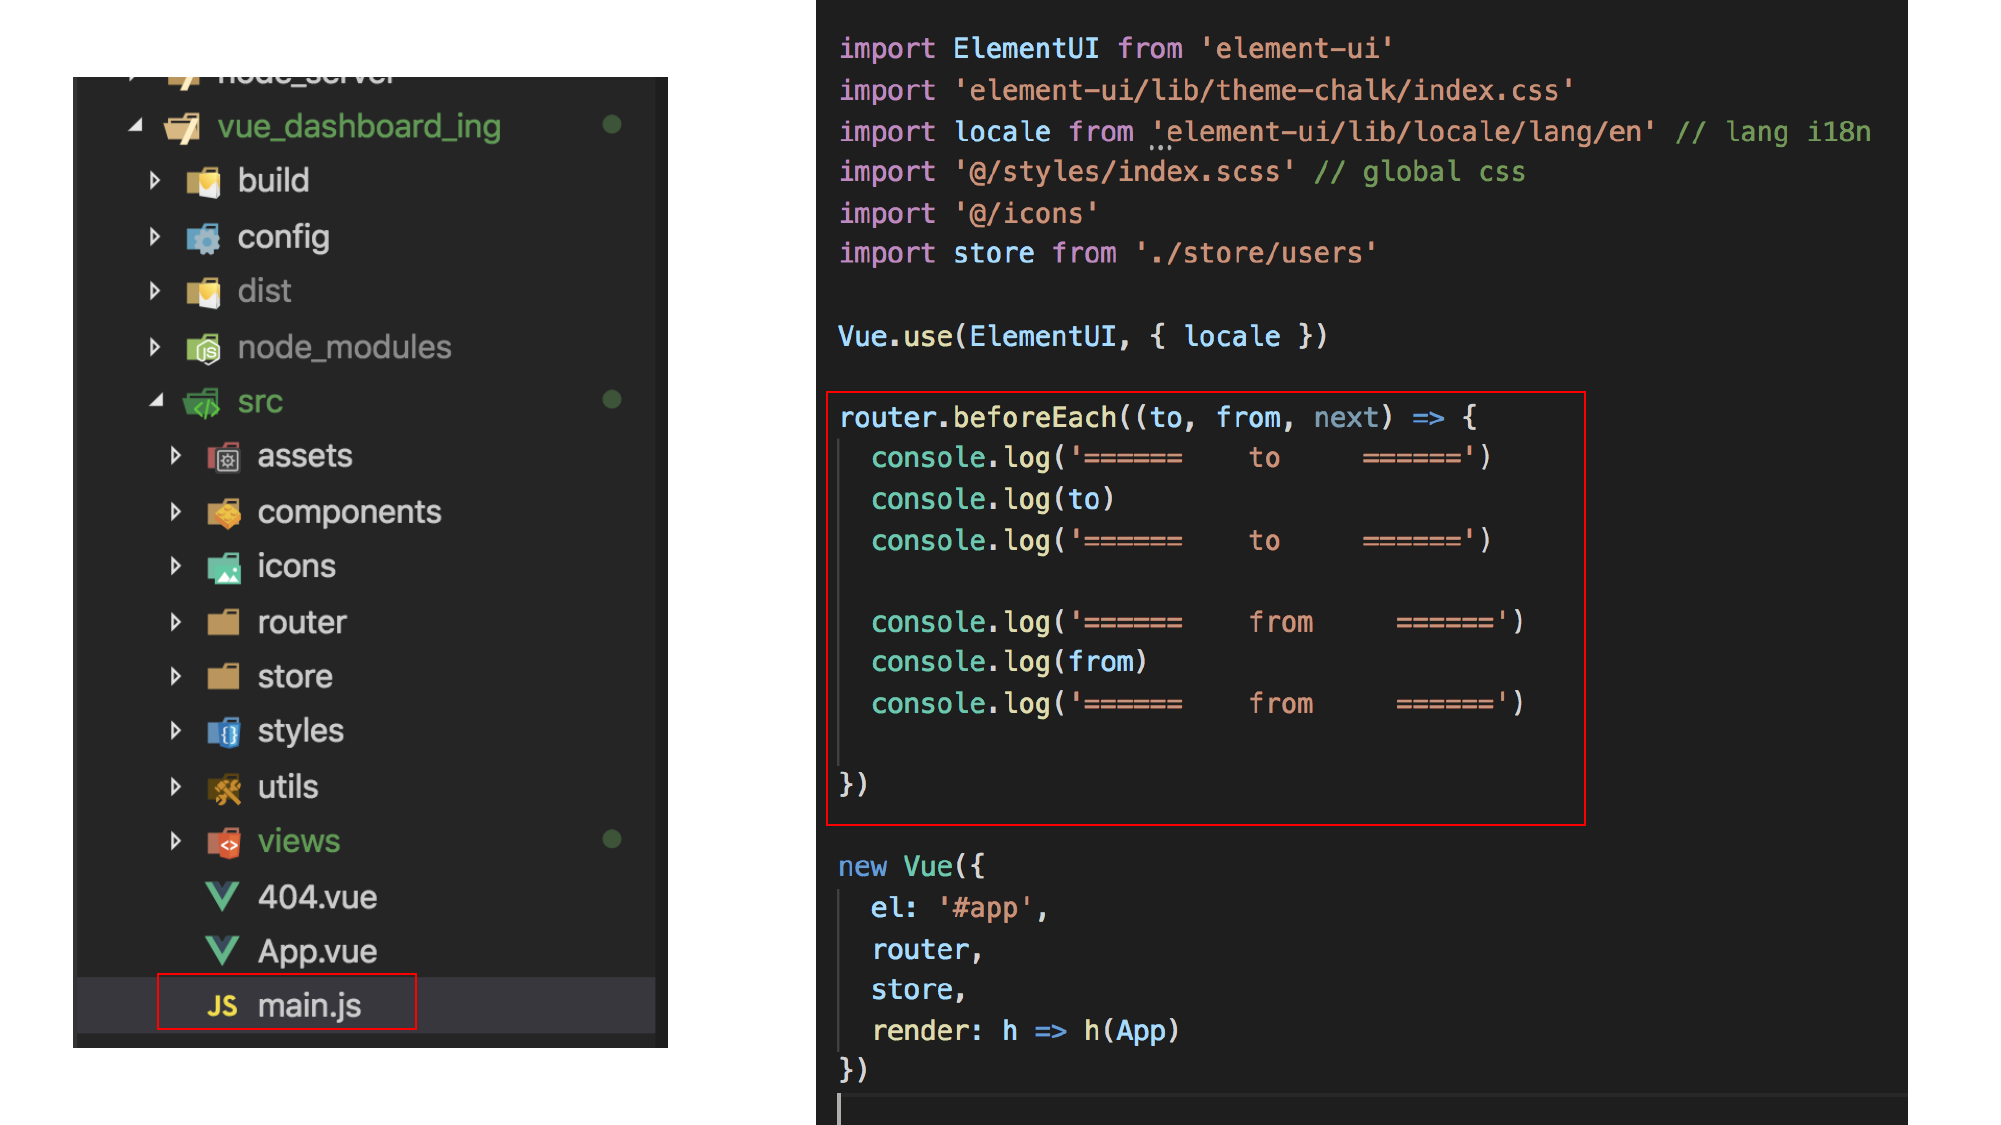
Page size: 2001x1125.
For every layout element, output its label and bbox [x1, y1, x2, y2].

picture [73, 77, 668, 1048]
picture [816, 0, 1908, 1125]
